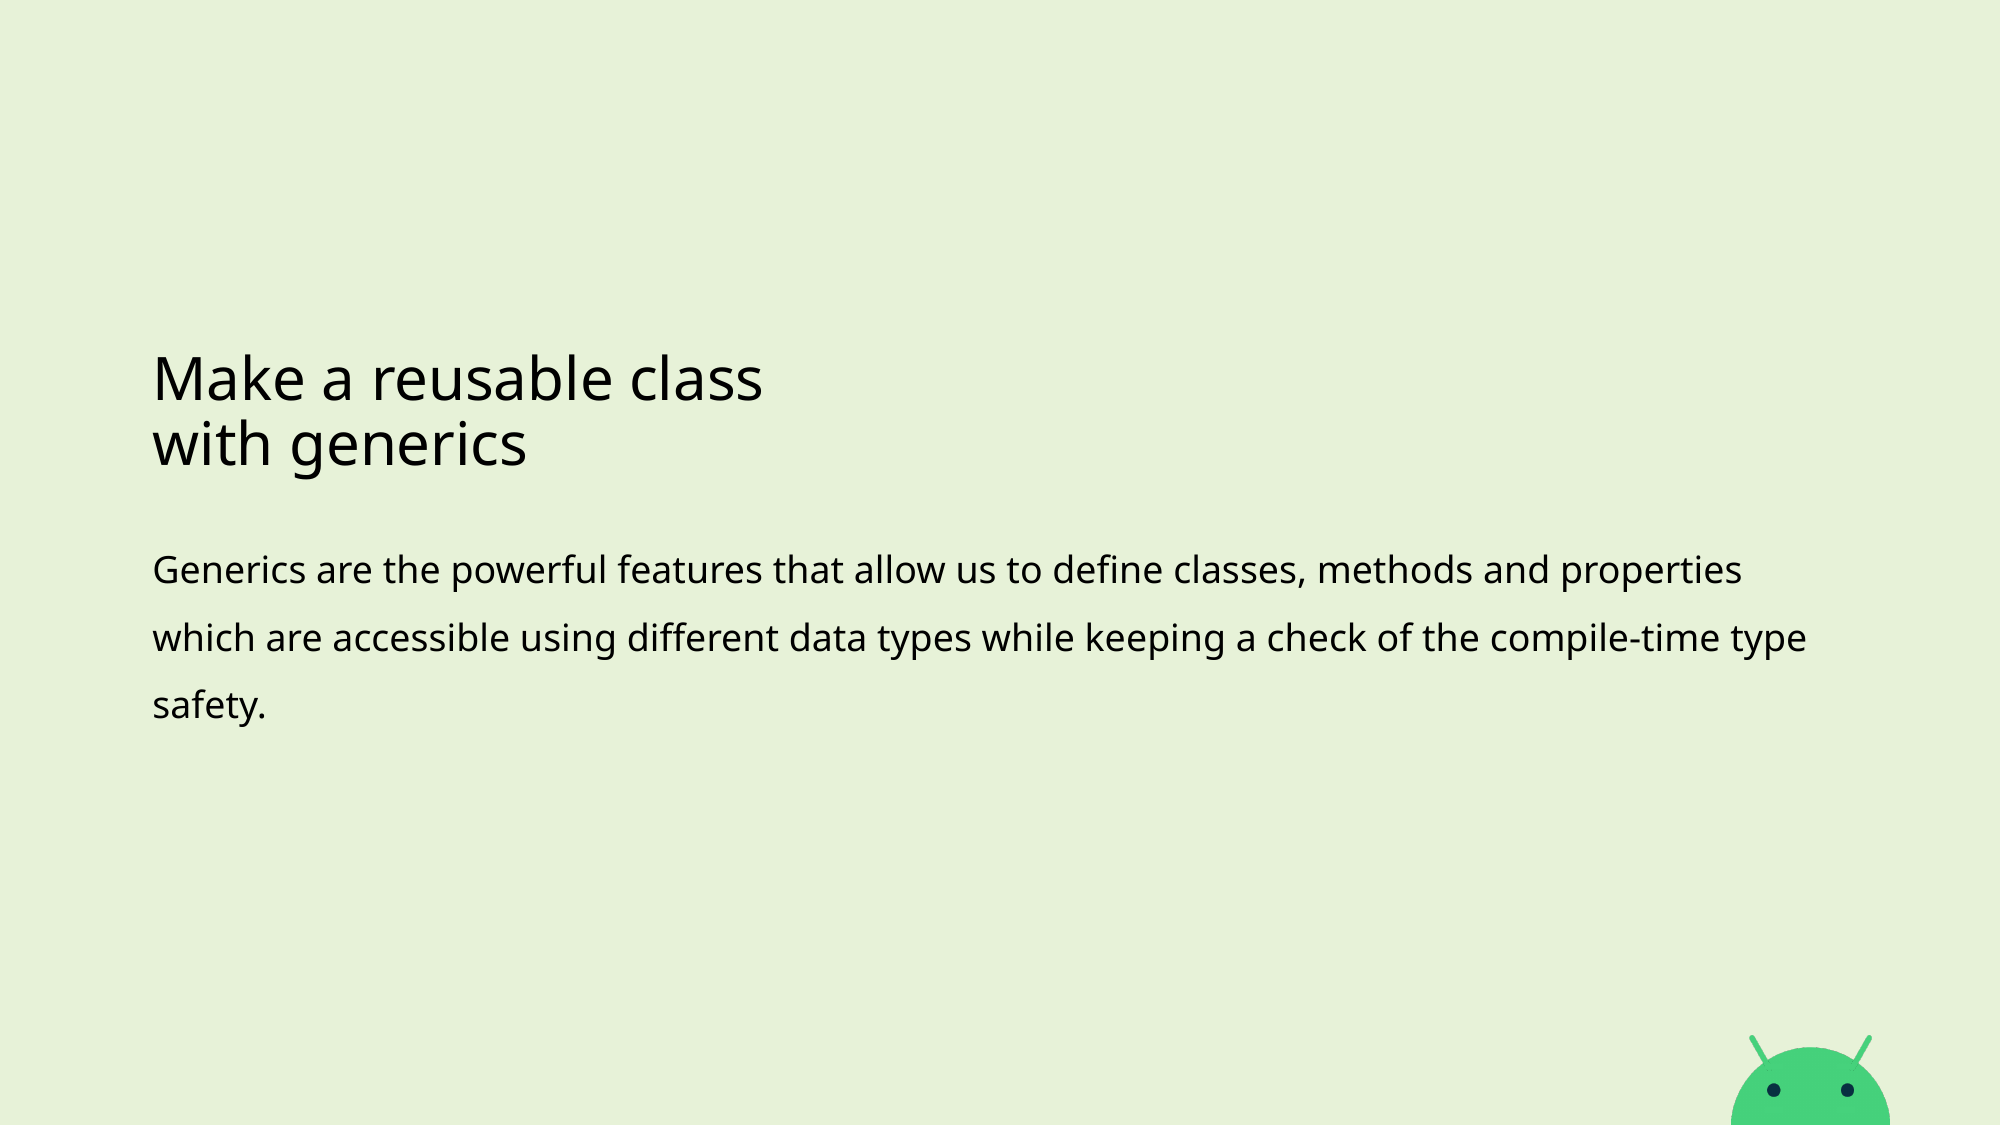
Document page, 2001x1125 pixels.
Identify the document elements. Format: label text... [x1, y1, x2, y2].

picture [1731, 1035, 1890, 1120]
text_box [1730, 1118, 1891, 1125]
list Generics are the powerful features that allow us to define classes, methods and properties which are accessible using different data types while keeping a check of the compile-time type safety. [137, 516, 1863, 738]
title Make a reusable class with generics [137, 341, 804, 487]
